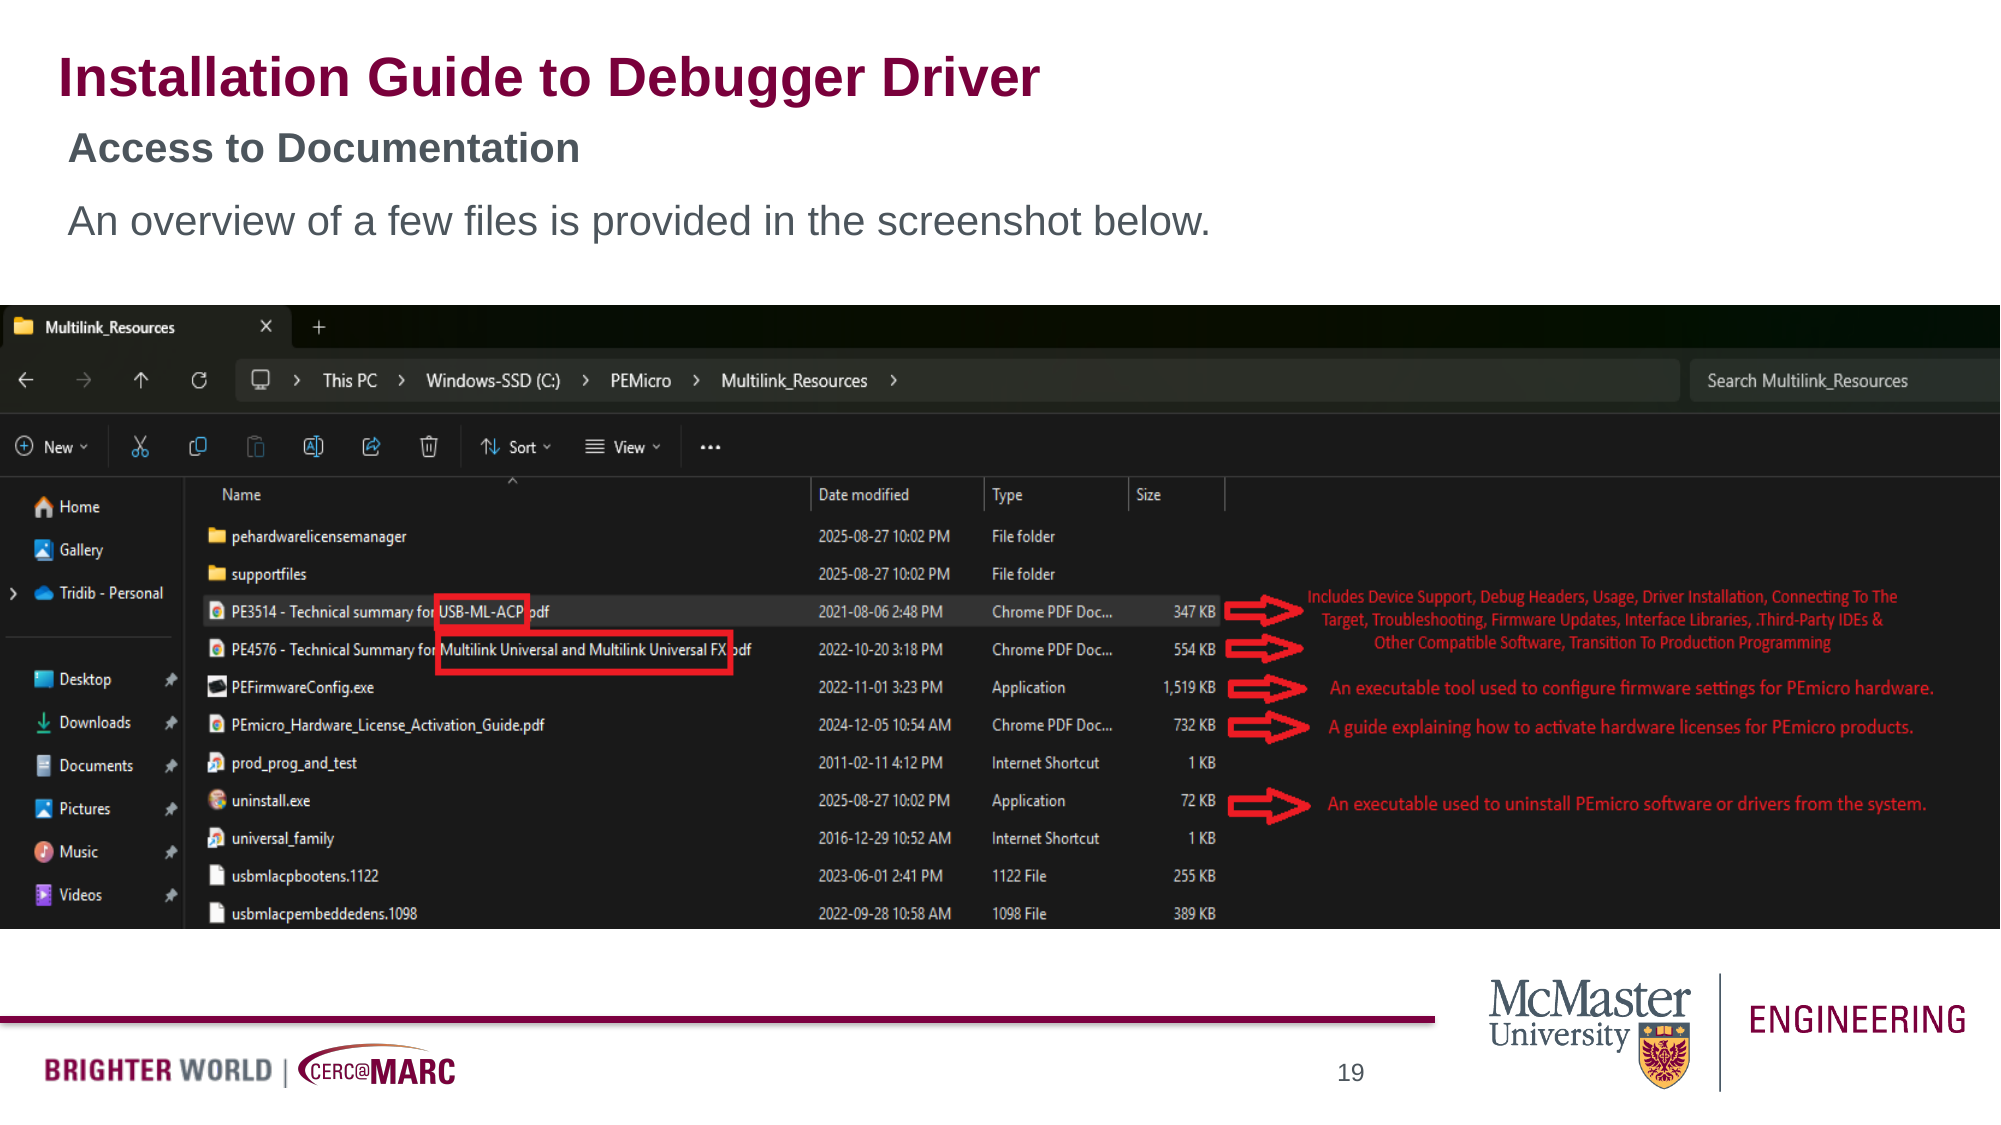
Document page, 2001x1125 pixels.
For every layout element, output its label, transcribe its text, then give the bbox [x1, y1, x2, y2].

title Installation Guide to Debugger Driver [43, 0, 1965, 106]
picture [0, 305, 2000, 930]
picture [43, 1031, 465, 1097]
slide_number 19 [1260, 1041, 1365, 1101]
picture [1488, 973, 1965, 1092]
list Access to Documentation An overview of a few files is provided in the screenshot below. [44, 106, 1965, 302]
